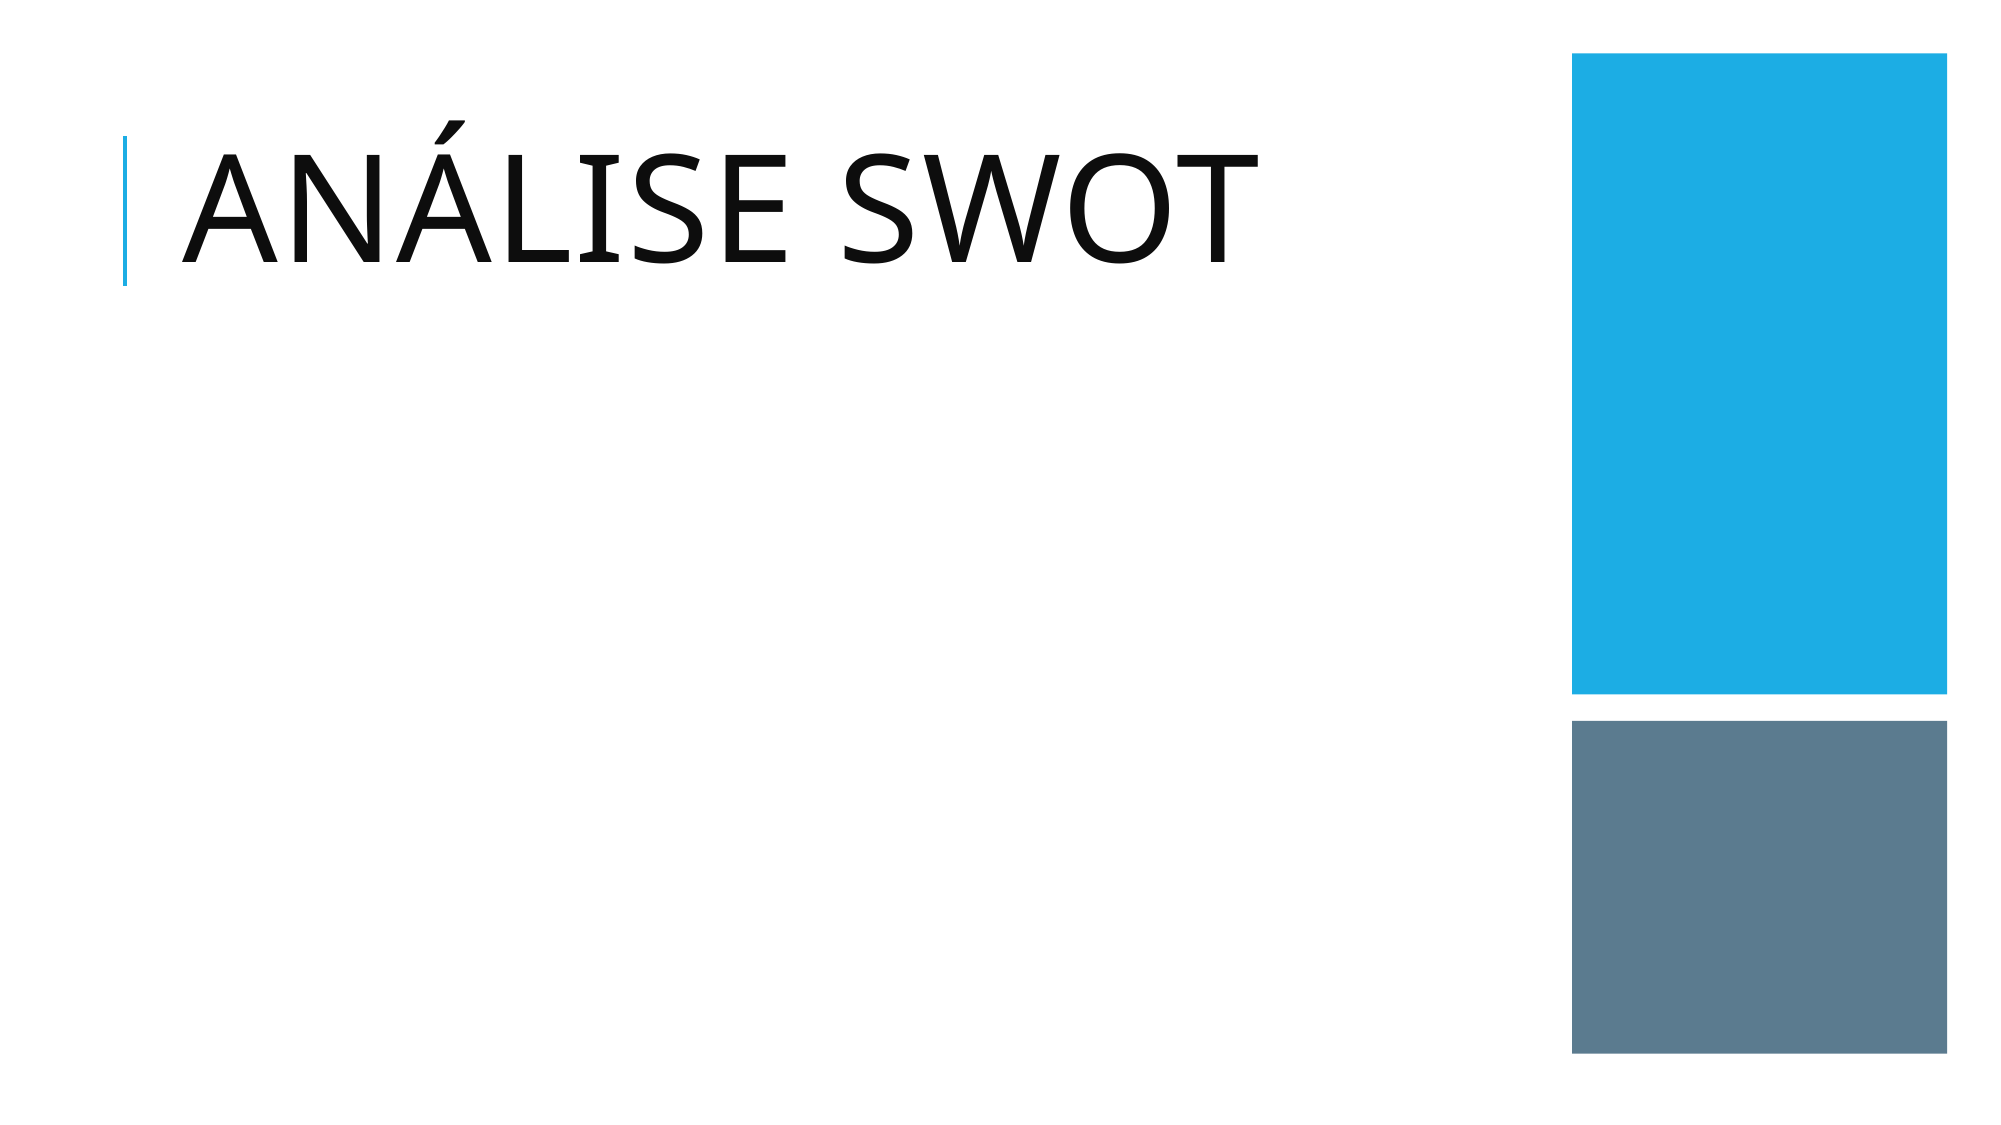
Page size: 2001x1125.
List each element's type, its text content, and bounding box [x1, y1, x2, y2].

title Análise SWOT [168, 96, 1484, 342]
text_box [1571, 52, 1948, 696]
text_box [1571, 720, 1948, 1055]
